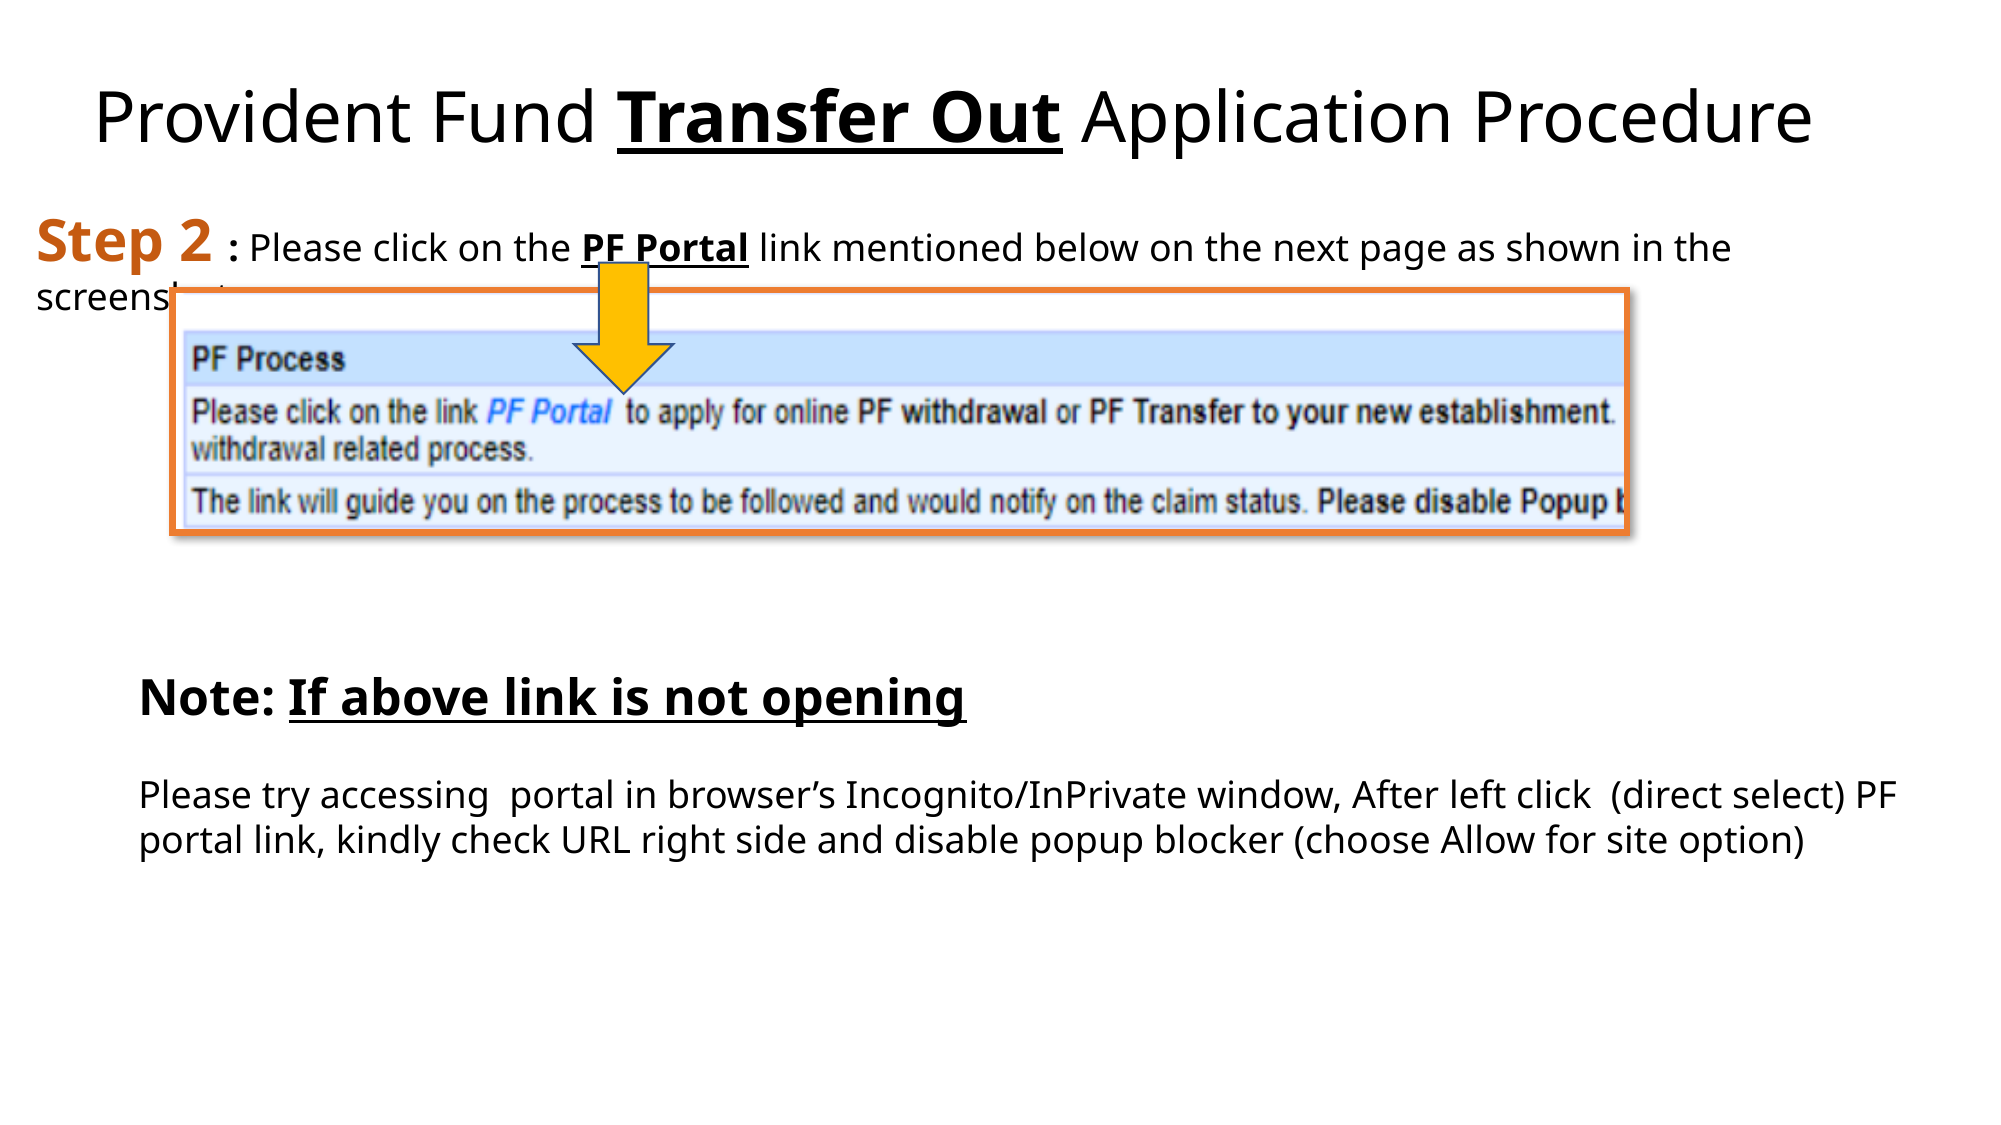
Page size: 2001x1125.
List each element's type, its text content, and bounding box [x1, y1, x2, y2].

picture [175, 293, 1625, 530]
text_box Step 2 : Please click on the PF Portal link mentioned below on the next page as shown in the screenshot. [21, 151, 1922, 326]
text_box Provident Fund Transfer Out Application Procedure [78, 74, 1895, 151]
text_box Note: If above link is not opening Please try accessing portal in browser’s Incognito/InPrivate window, After left click (direct select) PF portal link, kindly check URL right side and disable popup blocker (choose Allow for site option) [123, 658, 1981, 869]
text_box [597, 261, 650, 293]
